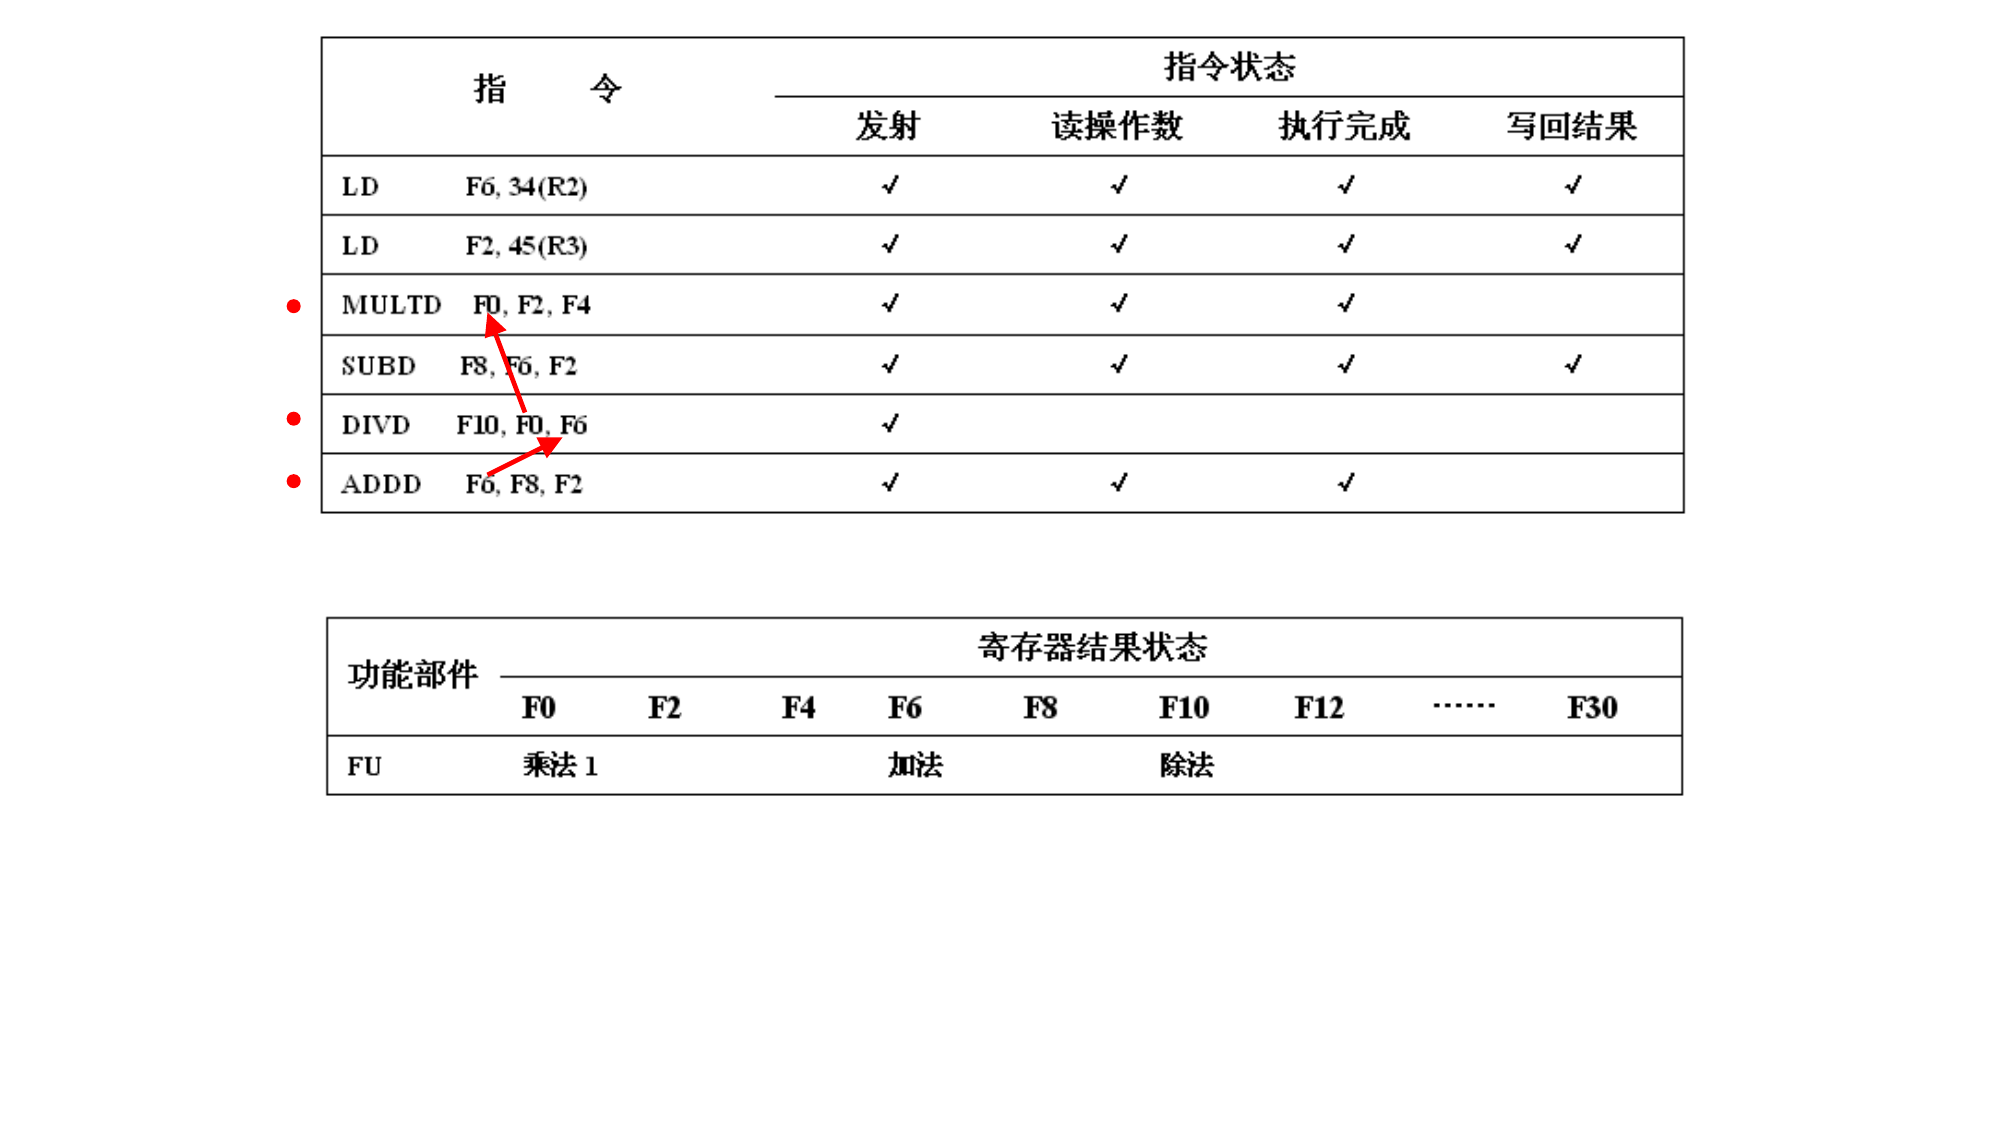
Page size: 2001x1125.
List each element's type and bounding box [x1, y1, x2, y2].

picture [312, 599, 1700, 807]
picture [312, 24, 1700, 525]
text_box [287, 412, 300, 425]
text_box [287, 474, 300, 488]
text_box [287, 299, 300, 313]
